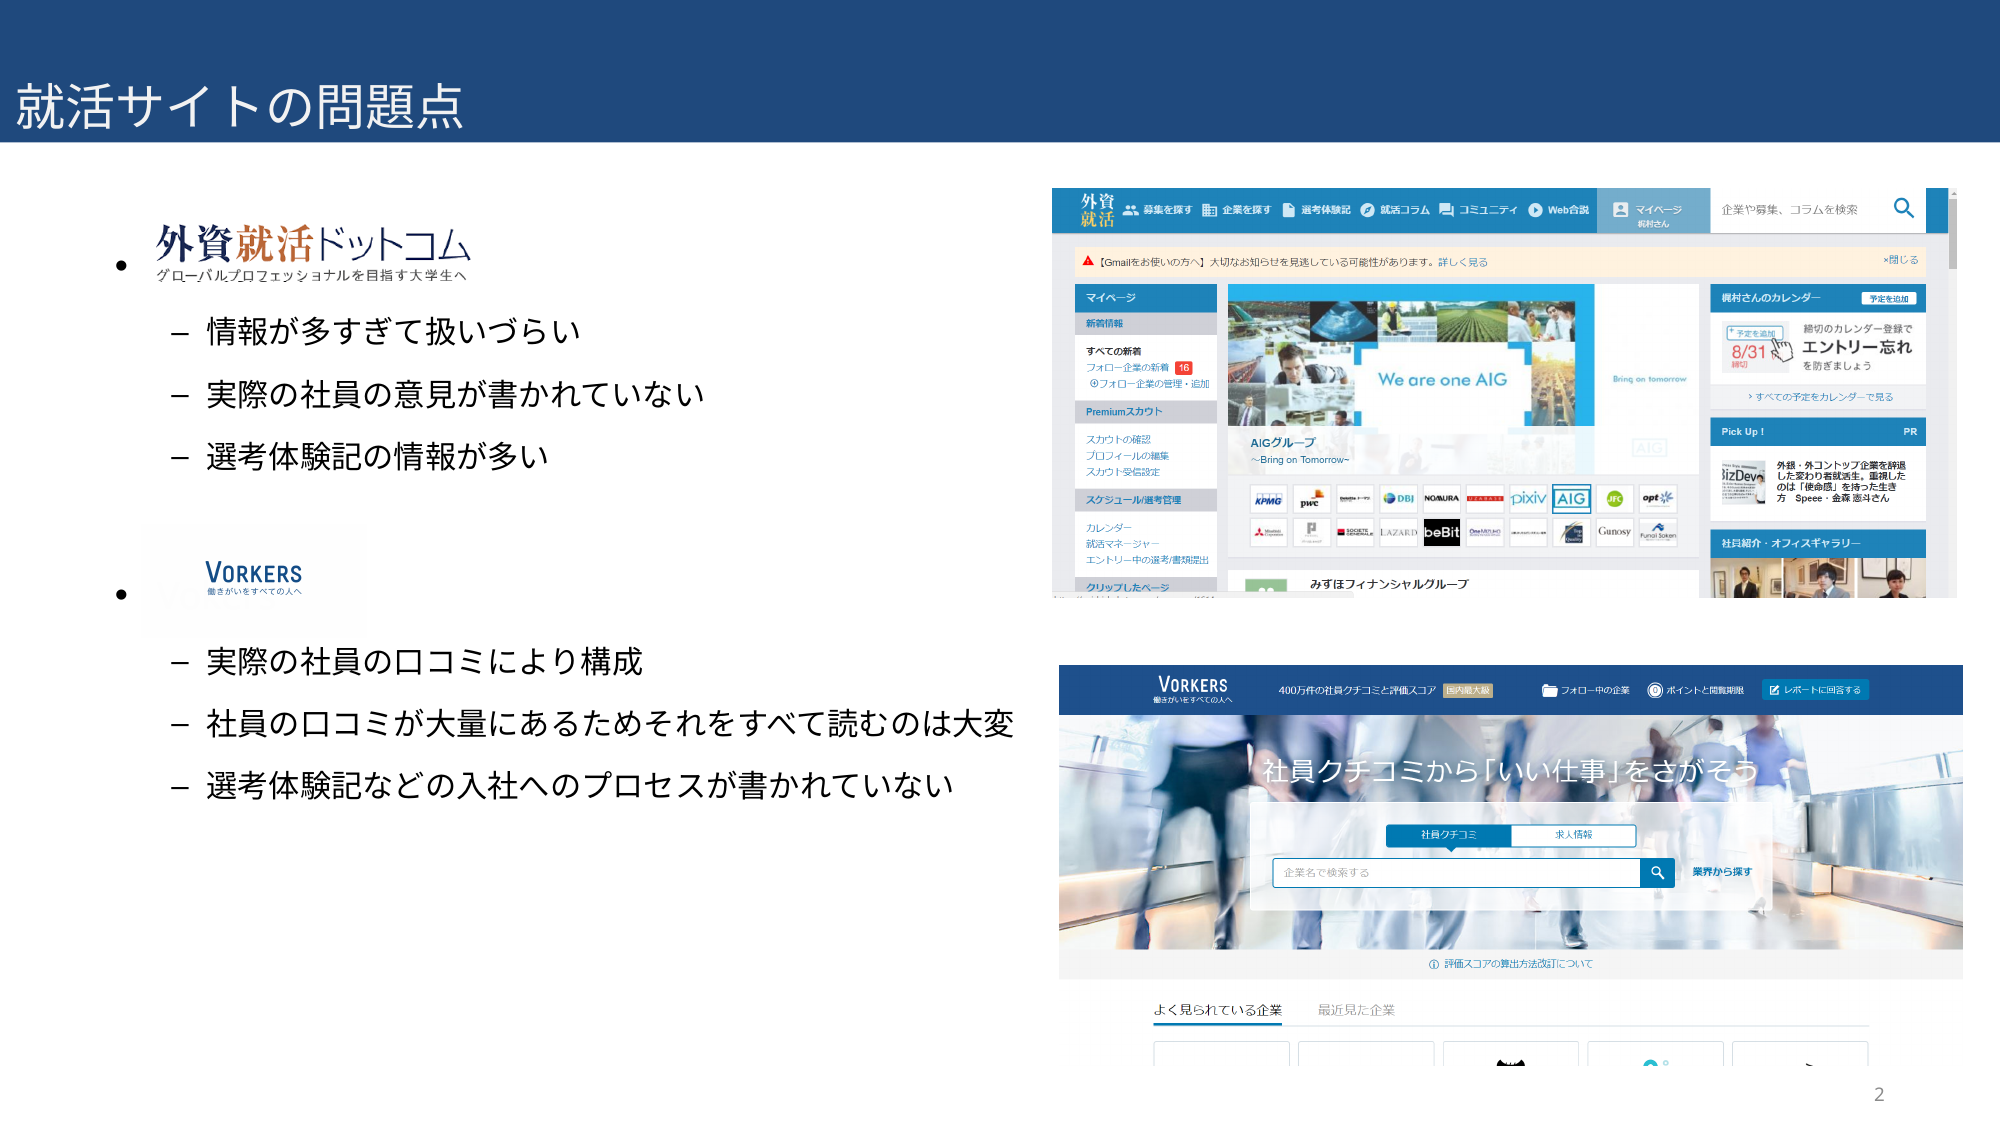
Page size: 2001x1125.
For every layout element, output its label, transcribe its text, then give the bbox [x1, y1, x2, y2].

picture [1058, 664, 1963, 1066]
list 外資就活 情報が多すぎて扱いづらい 実際の社員の意見が書かれていない 選考体験記の情報が多い Vokers 実際の社員の口コミにより構成 社員の口コミが大量にあるためそれをすべて読むのは大変 選考体験記などの入社へのプロセスが書かれていない [99, 212, 1900, 1042]
slide_number 2 [1433, 1073, 1900, 1125]
picture [141, 524, 367, 638]
picture [156, 223, 472, 281]
picture [1051, 188, 1957, 598]
title 就活サイトの問題点 [0, 0, 2000, 143]
